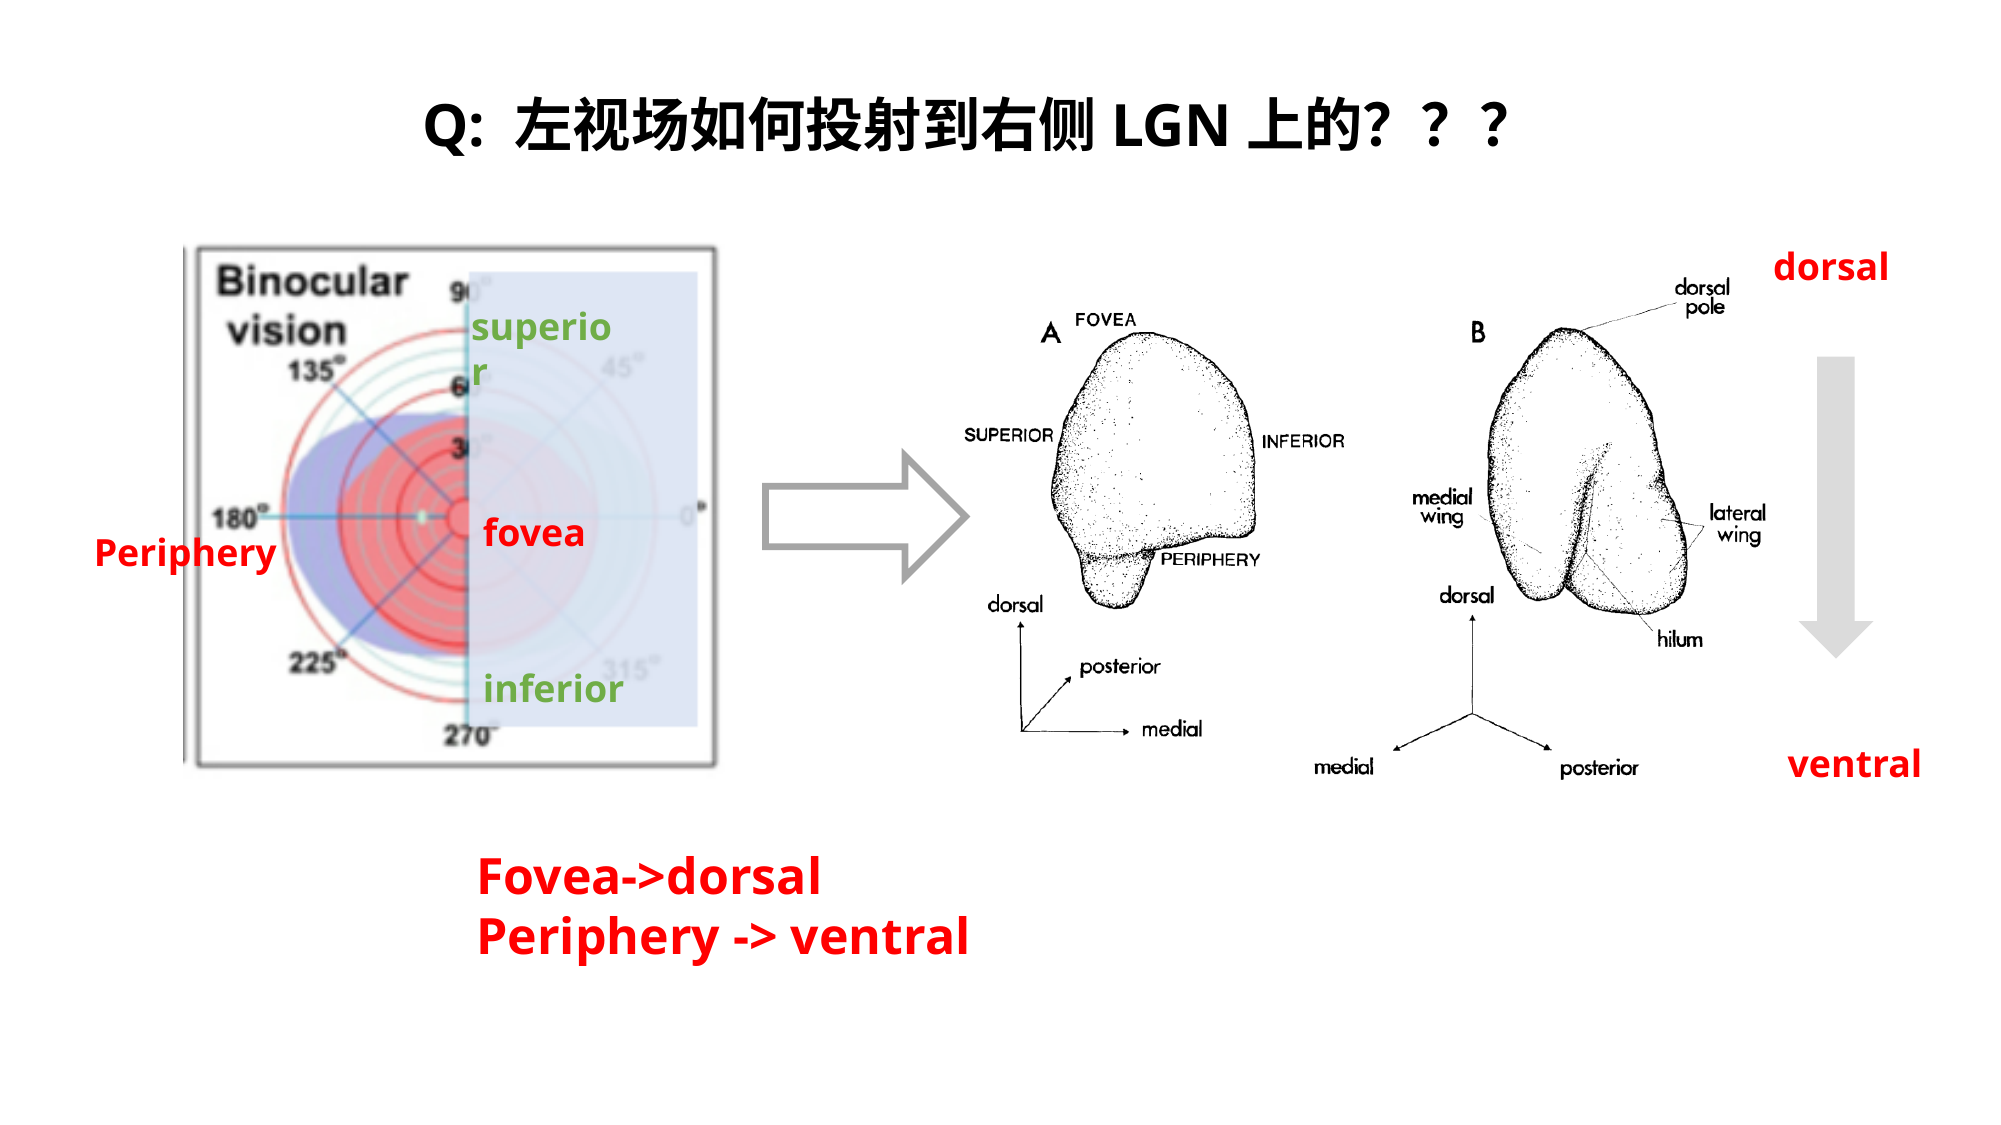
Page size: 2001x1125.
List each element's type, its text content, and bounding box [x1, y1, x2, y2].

text_box [764, 453, 937, 521]
picture [183, 219, 725, 781]
picture [937, 271, 1801, 781]
text_box ventral [1772, 732, 2000, 793]
text_box Periphery [725, 521, 937, 582]
text_box Q: 左视场如何投射到右侧LGN上的？？？ [407, 80, 1557, 166]
text_box Periphery [78, 521, 183, 582]
text_box dorsal [1758, 235, 2000, 296]
text_box [1801, 355, 1877, 661]
text_box Fovea->dorsal Periphery -> ventral [461, 837, 1159, 973]
